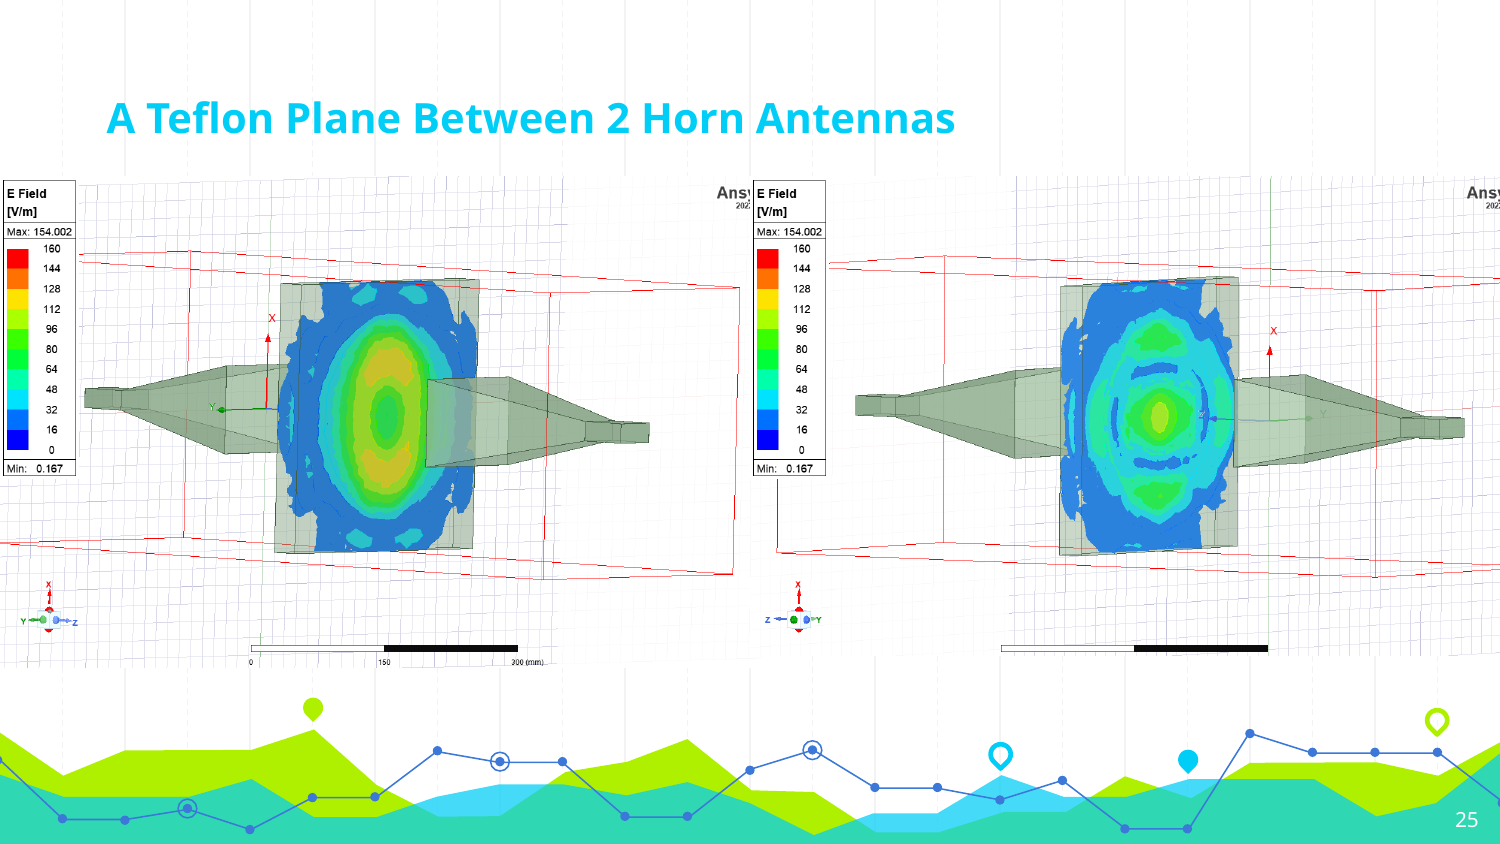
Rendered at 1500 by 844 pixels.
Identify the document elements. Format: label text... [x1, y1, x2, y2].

title A Teflon Plane Between 2 Horn Antennas [91, 39, 1240, 158]
slide_number 25 [1403, 791, 1494, 844]
picture [0, 176, 1500, 668]
